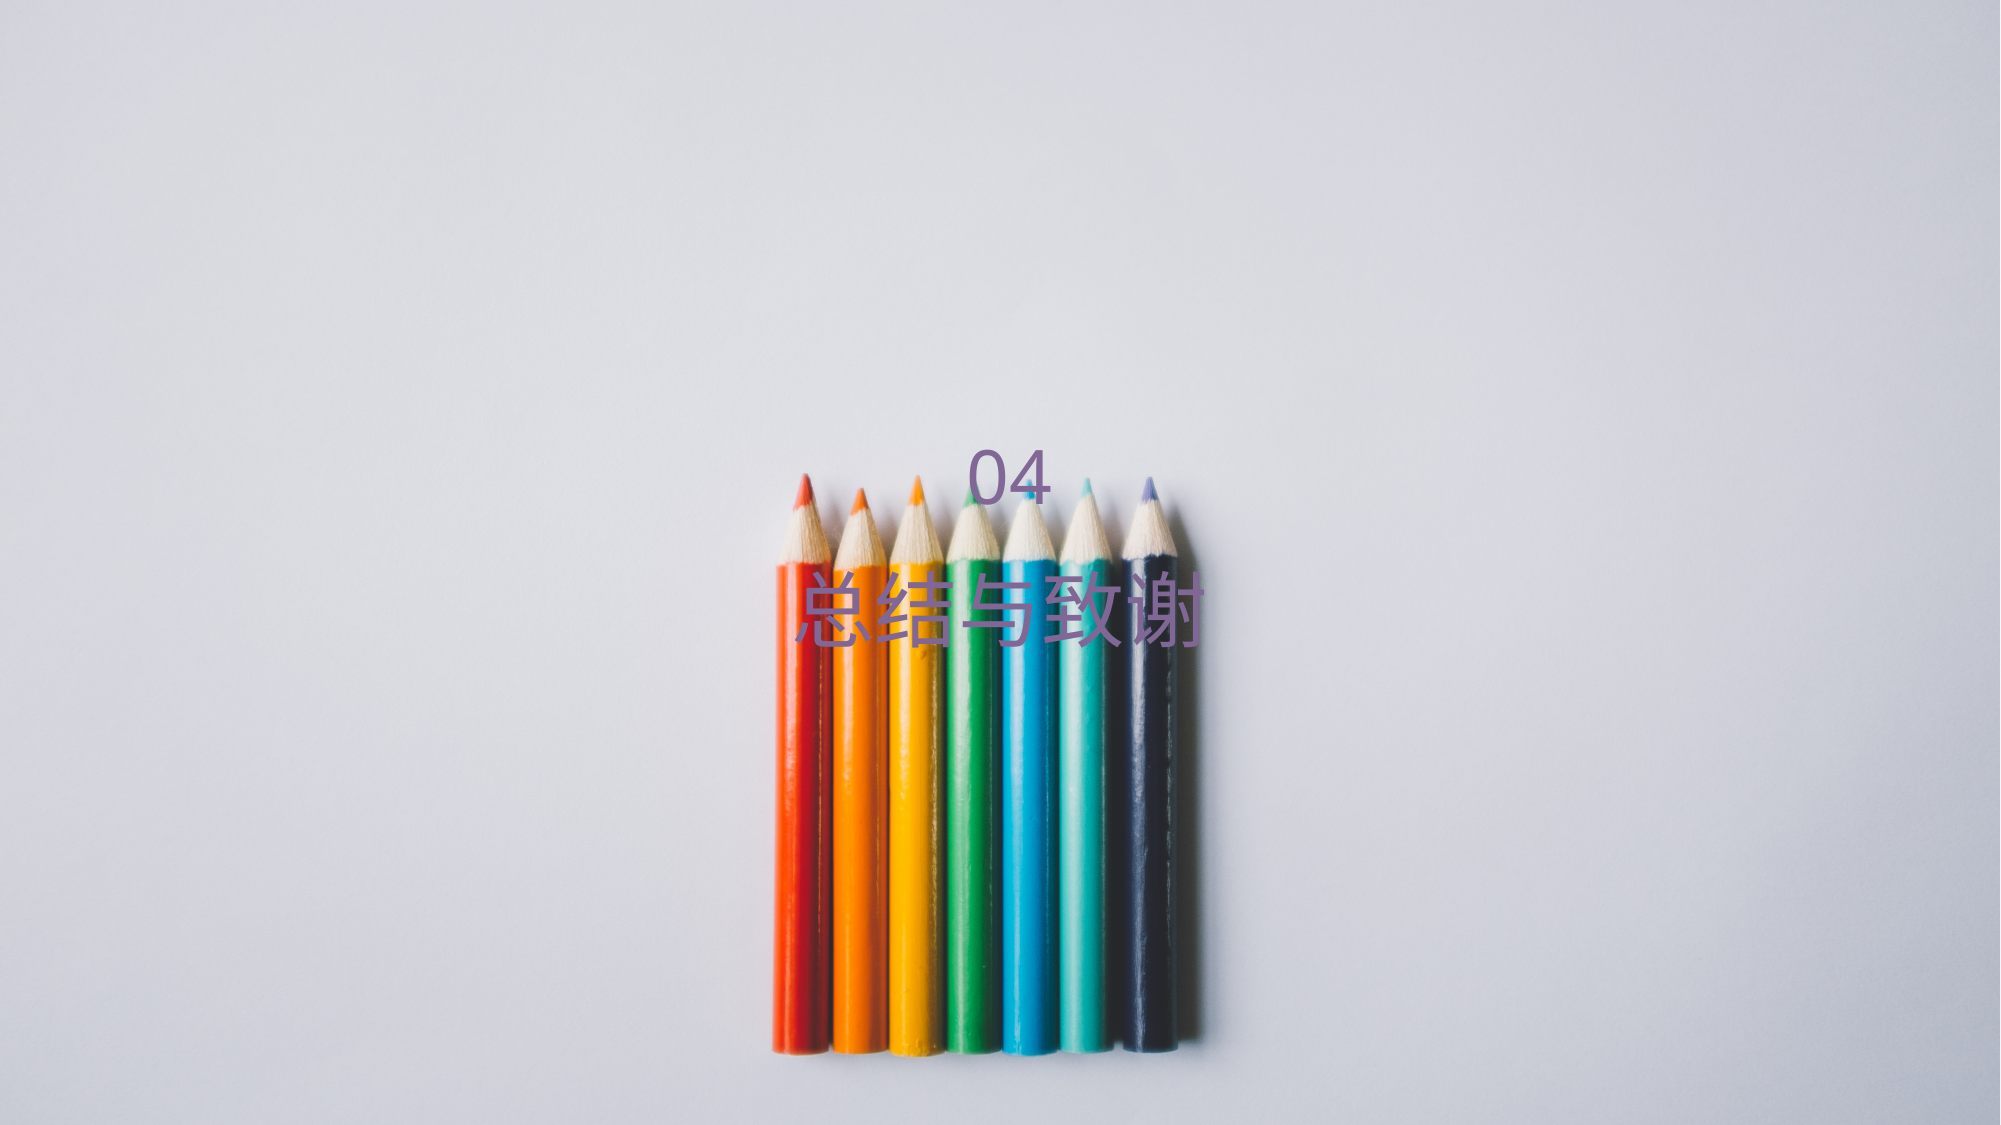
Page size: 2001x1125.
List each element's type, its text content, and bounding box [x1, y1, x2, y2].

text_box 总结与致谢 [538, 528, 1462, 667]
picture [0, 0, 2001, 1125]
text_box 04 [730, 422, 1270, 528]
